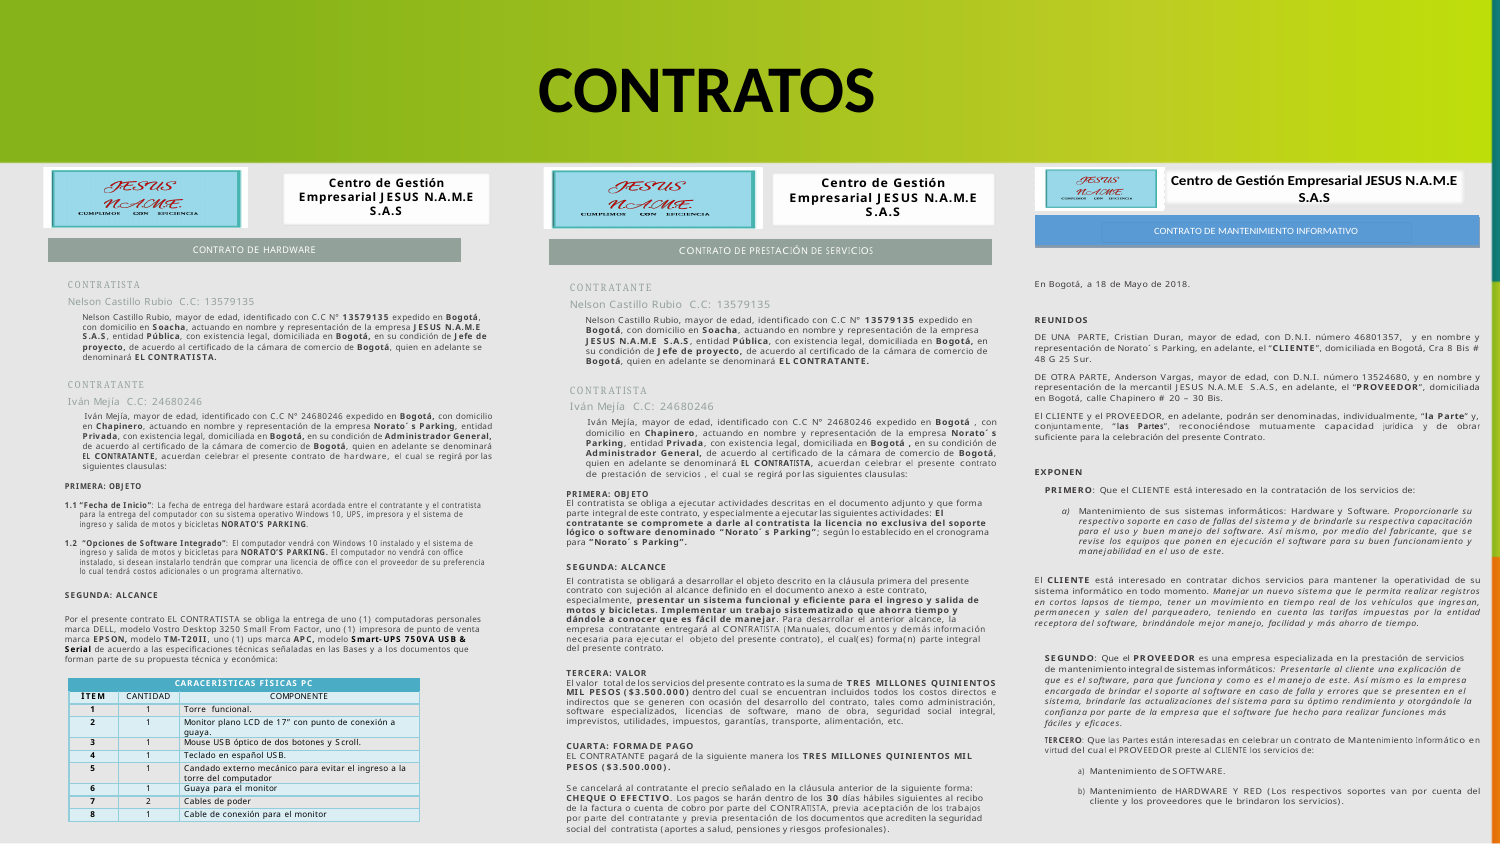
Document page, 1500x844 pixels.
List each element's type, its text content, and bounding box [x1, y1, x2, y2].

picture [0, 0, 1500, 844]
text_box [543, 167, 998, 835]
text_box CONTRATOS [292, 17, 1123, 155]
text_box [1034, 167, 1481, 835]
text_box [43, 167, 493, 822]
